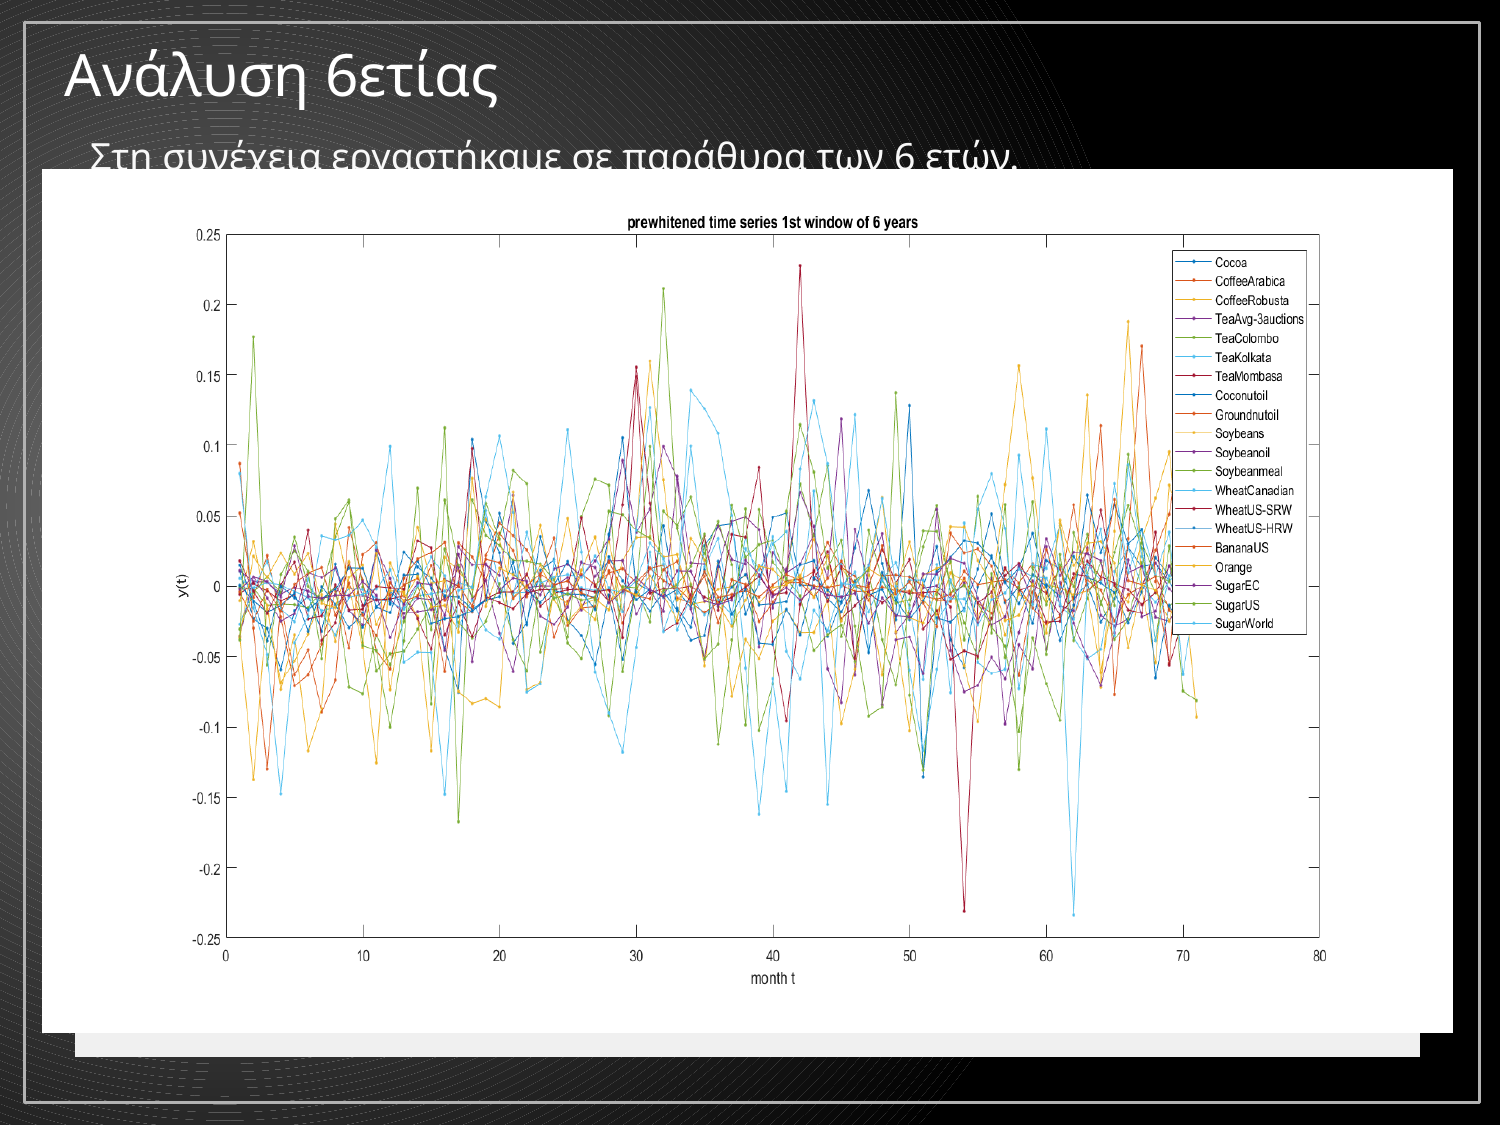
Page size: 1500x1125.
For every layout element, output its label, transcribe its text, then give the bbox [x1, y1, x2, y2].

picture [42, 169, 1453, 1057]
list Στη συνέχεια εργαστήκαμε σε παράθυρα των 6 ετών. [75, 125, 1425, 166]
text_box Ανάλυση 6ετίας [49, 30, 761, 115]
